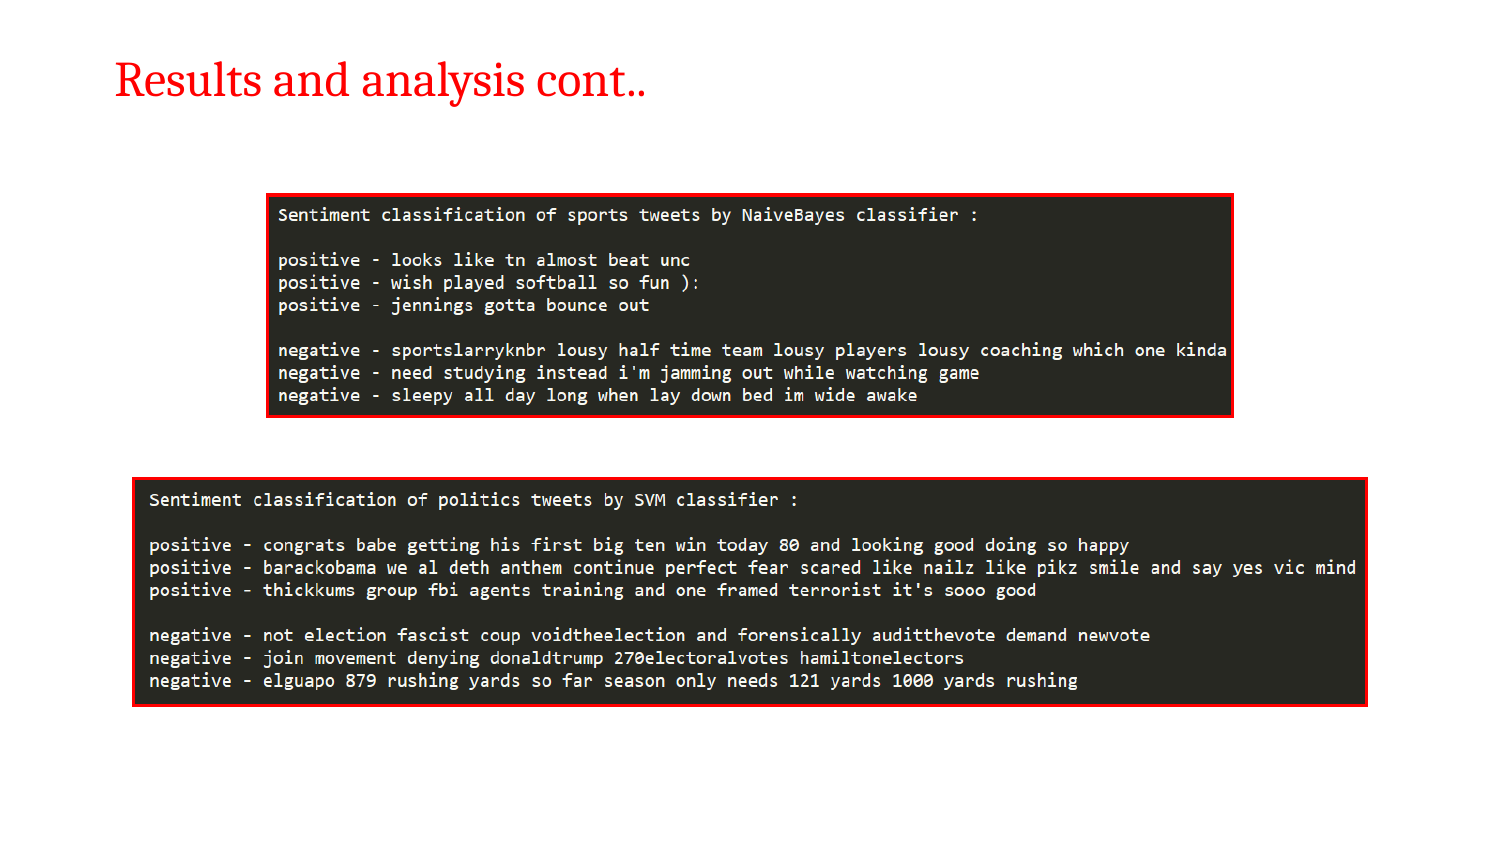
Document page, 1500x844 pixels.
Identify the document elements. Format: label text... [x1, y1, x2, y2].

text_box Results and analysis cont.. [103, 44, 1397, 117]
picture [134, 479, 1366, 704]
picture [268, 196, 1232, 416]
